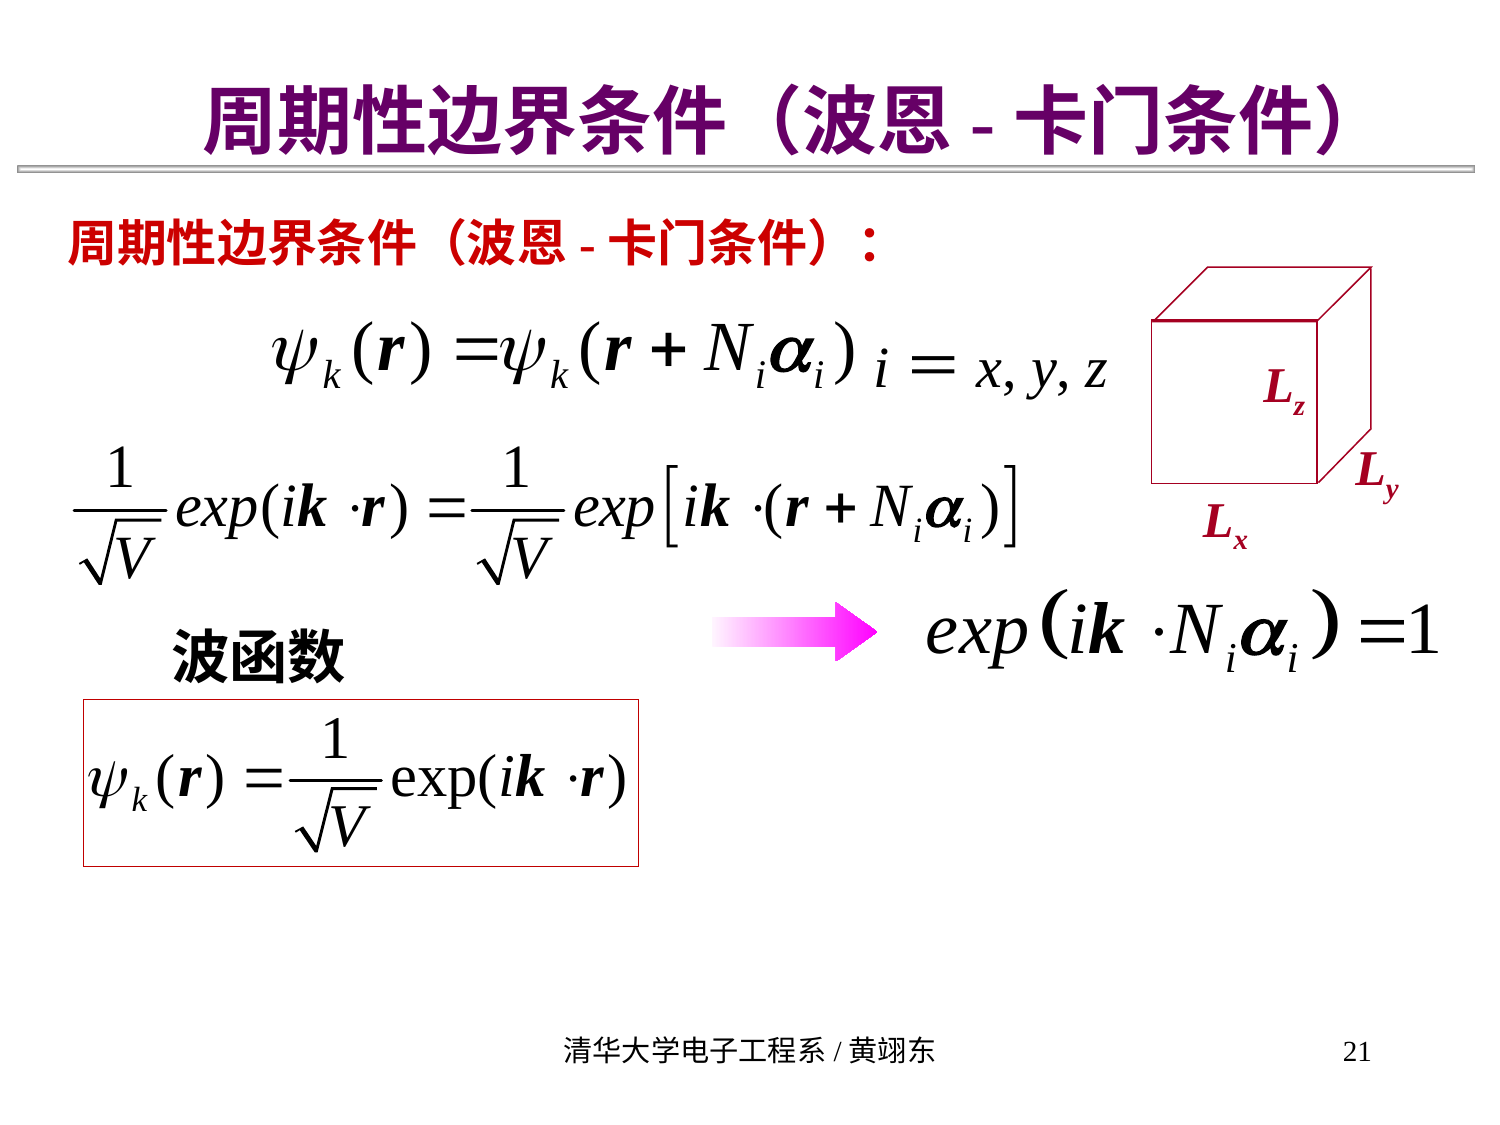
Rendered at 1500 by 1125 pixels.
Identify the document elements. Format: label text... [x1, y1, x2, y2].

text_box [17, 165, 1475, 173]
text_box [371, 235, 975, 298]
text_box i＝x, y, z [859, 293, 1138, 407]
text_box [266, 300, 870, 407]
text_box 周期性边界条件（波恩-卡门条件） [187, 66, 1404, 165]
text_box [1151, 266, 1434, 555]
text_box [915, 574, 1449, 698]
text_box [711, 605, 878, 662]
slide_number 21 [1074, 1025, 1388, 1100]
text_box 周期性边界条件（波恩-卡门条件）： [52, 204, 1064, 340]
footer 清华大学电子工程系/黄翊东 [512, 1025, 988, 1100]
text_box 波函数 [156, 612, 361, 698]
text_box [83, 699, 639, 868]
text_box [63, 428, 1032, 599]
